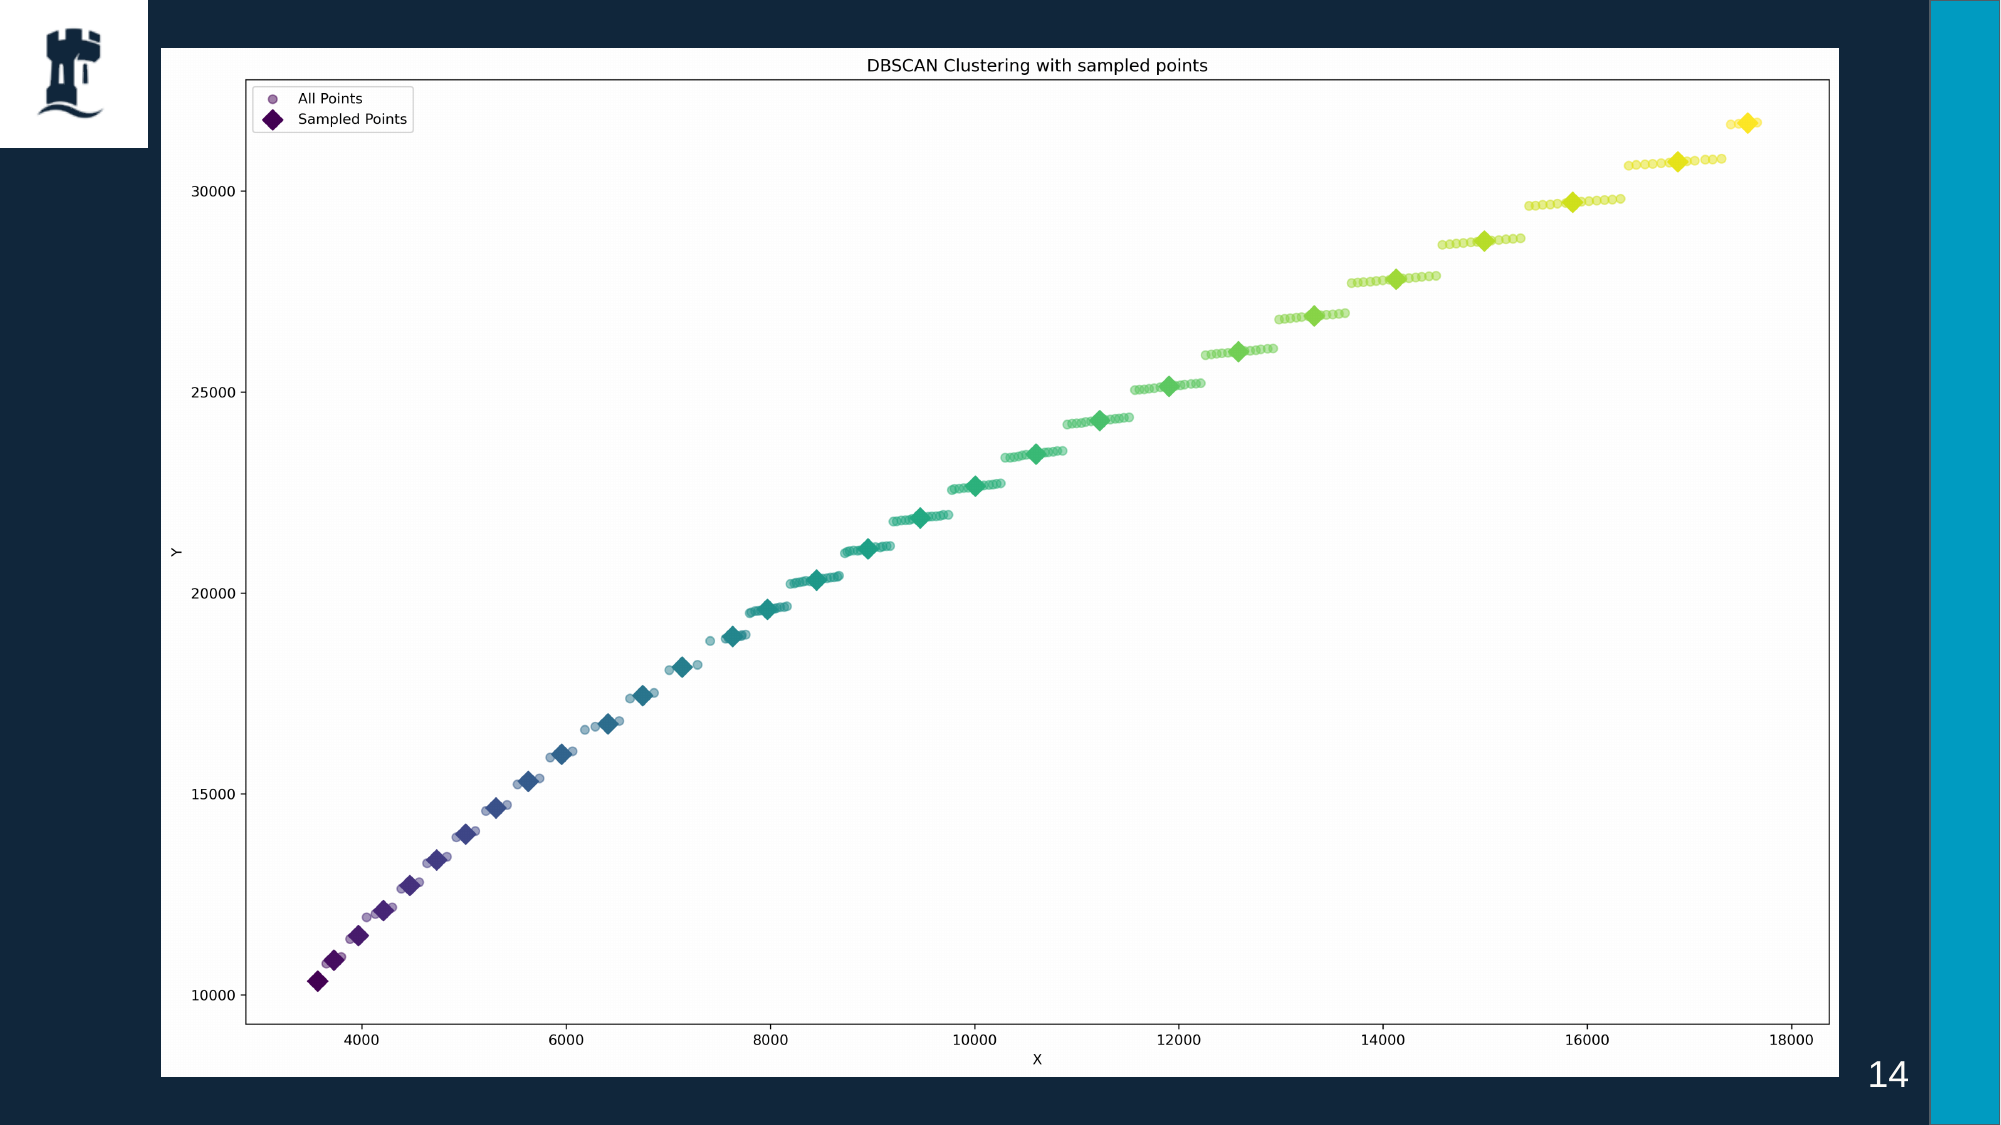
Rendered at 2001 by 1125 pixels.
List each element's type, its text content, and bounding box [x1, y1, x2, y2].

slide_number 14 [1791, 1049, 1910, 1083]
picture [161, 48, 1839, 1077]
picture [0, 0, 148, 148]
